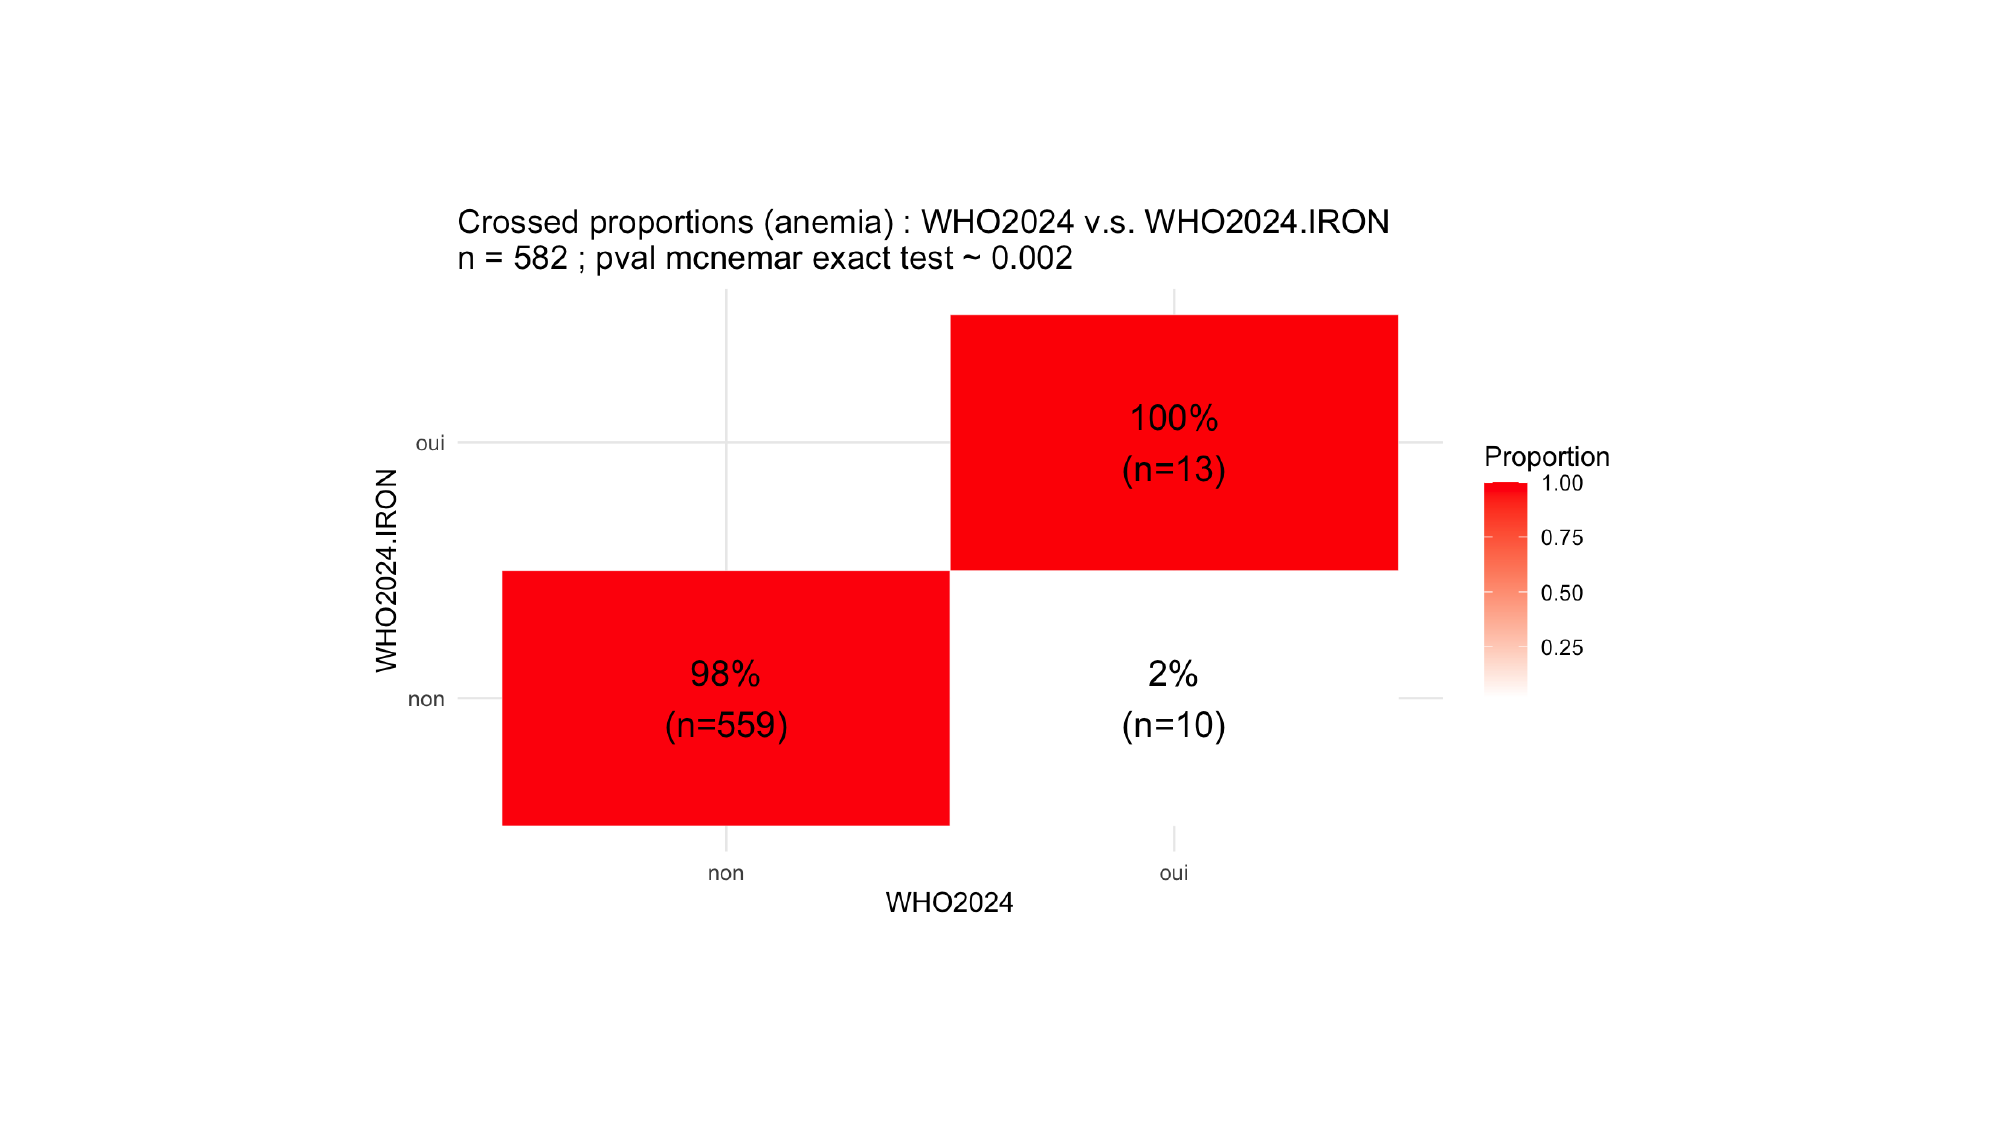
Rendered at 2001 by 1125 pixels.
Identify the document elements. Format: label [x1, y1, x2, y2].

picture [361, 194, 1638, 931]
